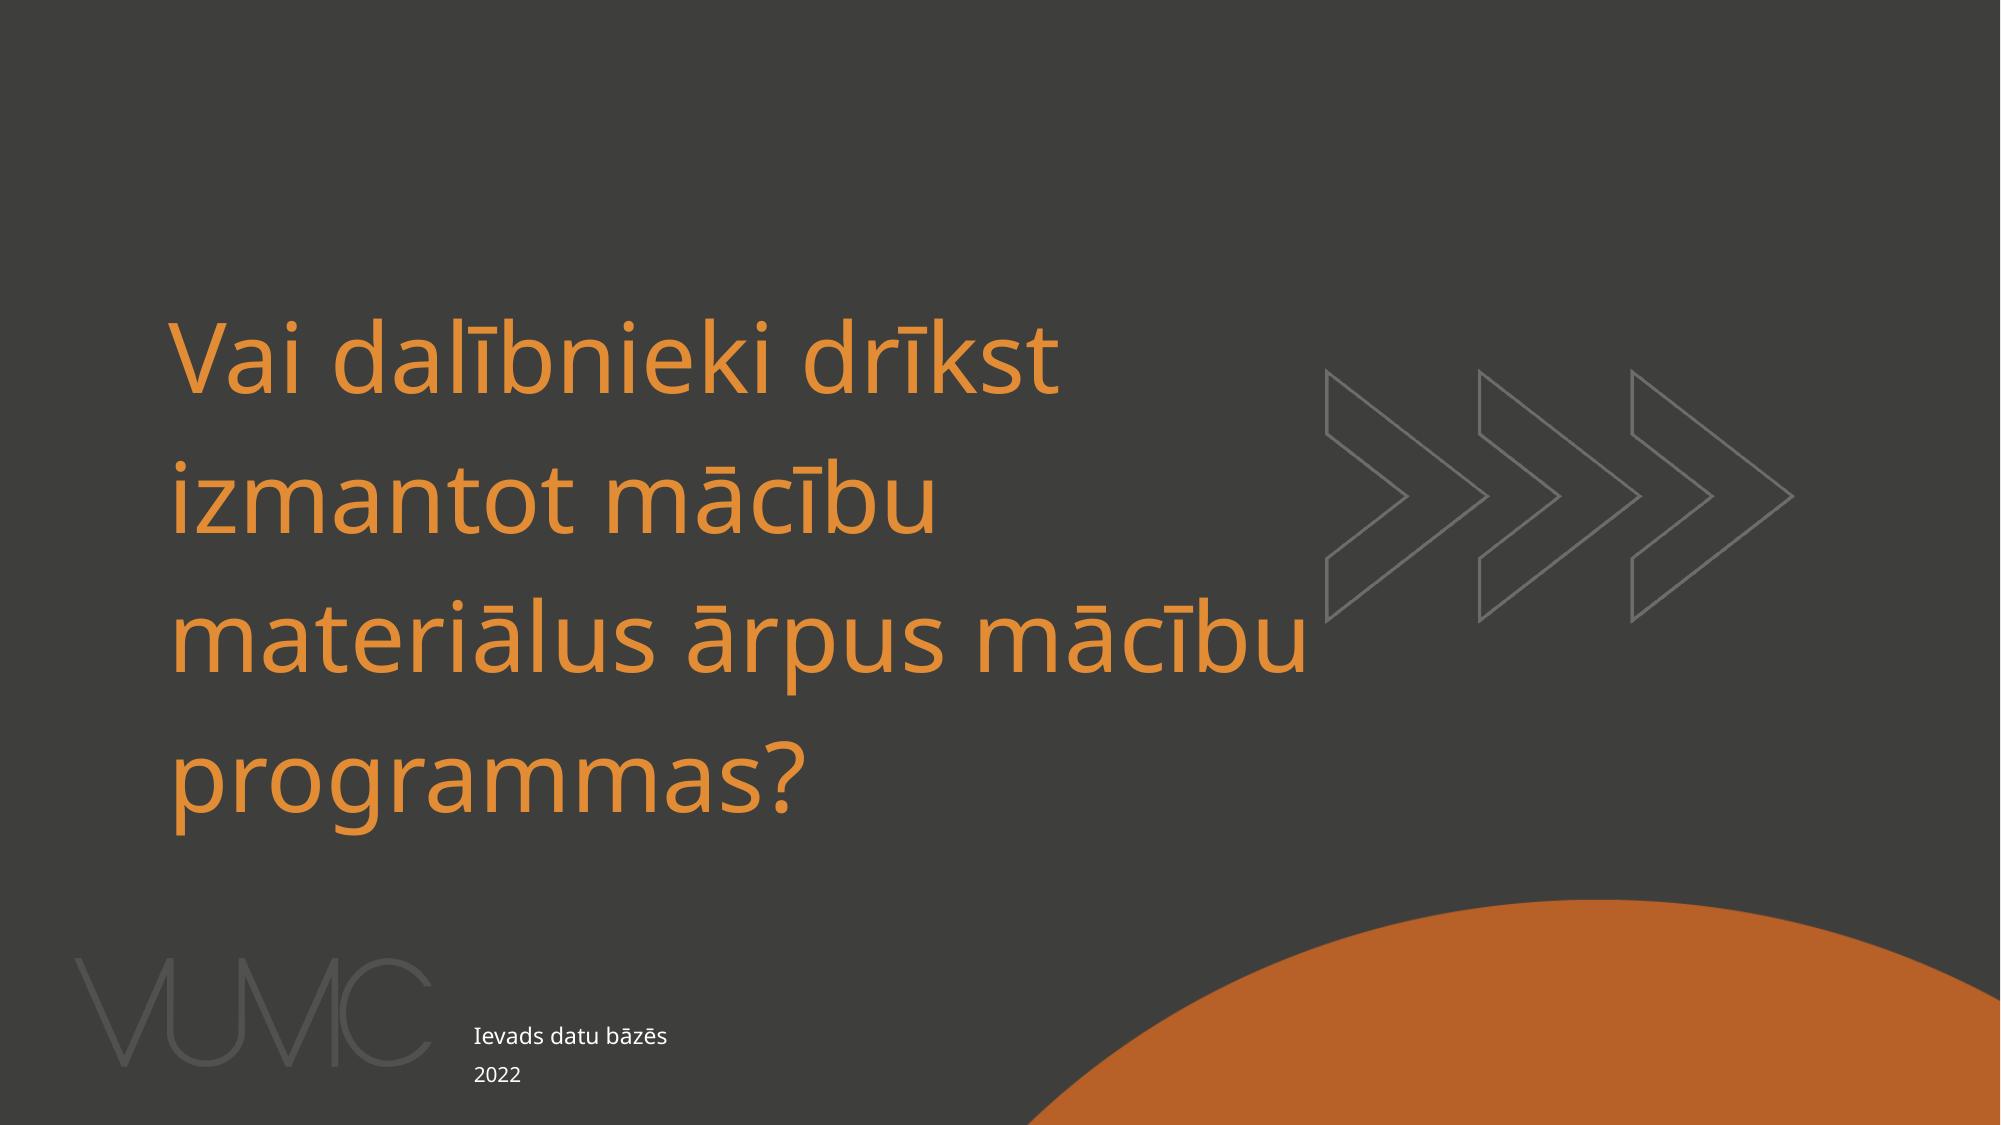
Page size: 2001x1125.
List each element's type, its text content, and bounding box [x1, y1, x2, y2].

text_box Ievads datu bāzēs 2022 [474, 1012, 1043, 1087]
picture [0, 0, 2001, 1125]
text_box Vai dalībnieki drīkst izmantot mācību materiālus ārpus mācību programmas? [168, 273, 1328, 972]
